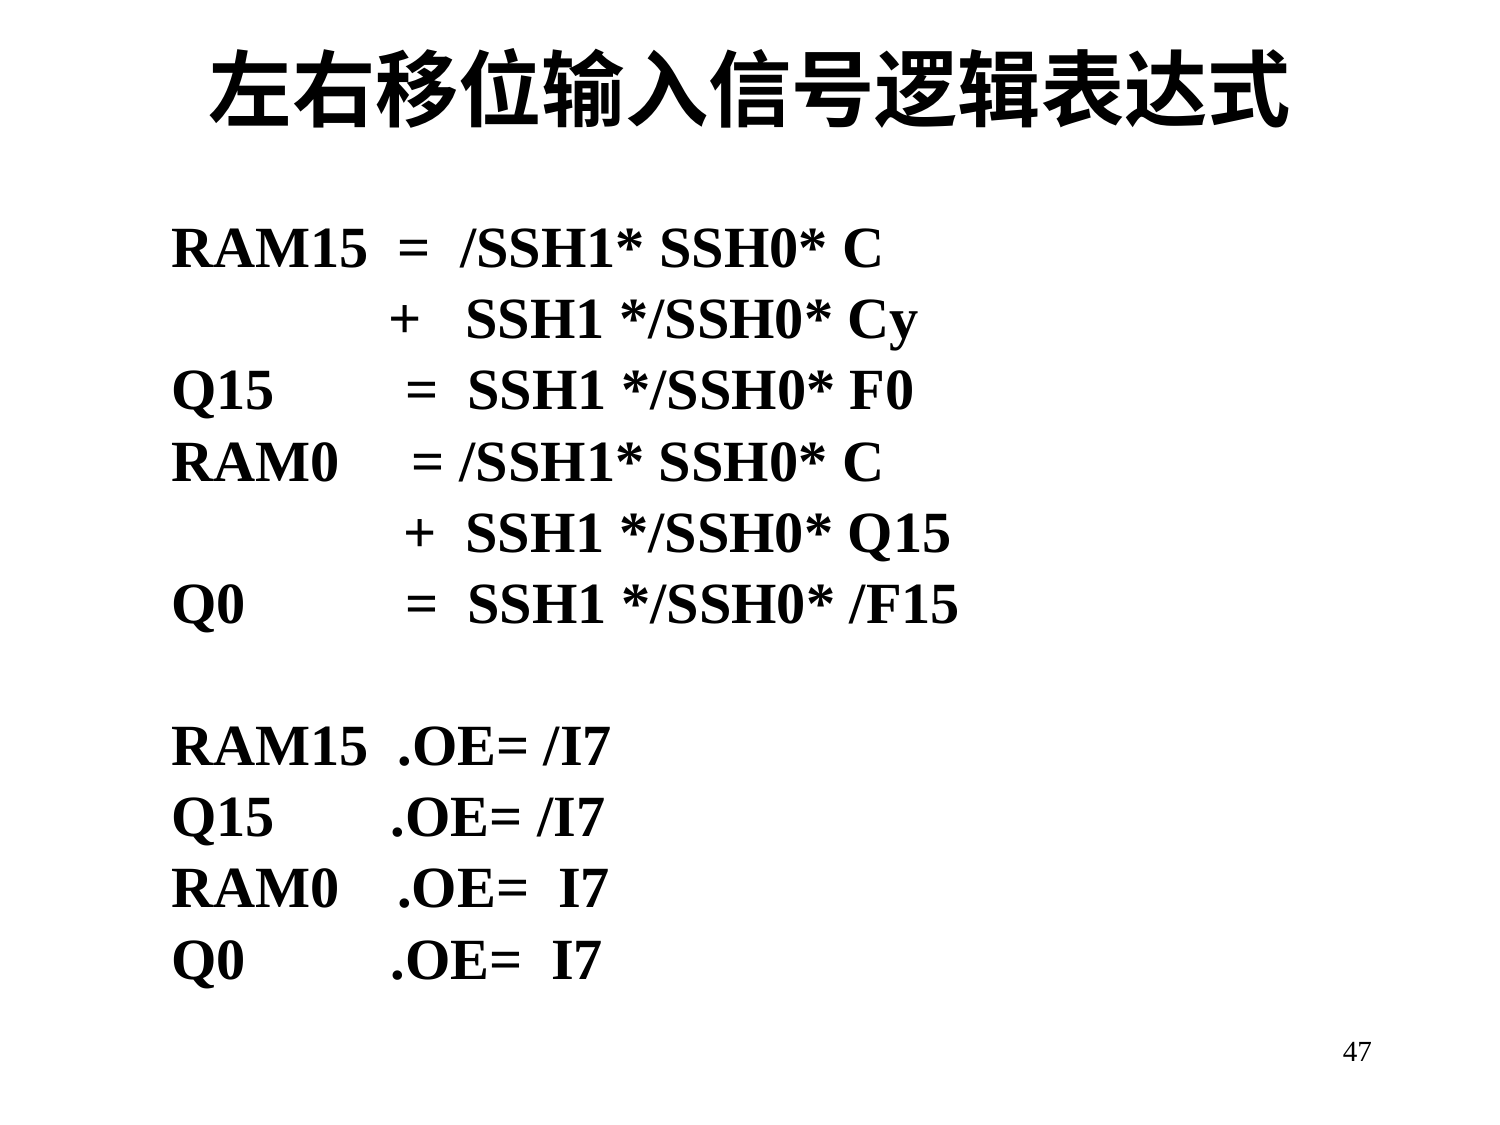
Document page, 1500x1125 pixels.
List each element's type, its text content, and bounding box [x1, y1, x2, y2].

list RAM15 = /SSH1* SSH0* C + SSH1 */SSH0* Cy Q15 = SSH1 */SSH0* F0 RAM0 = /SSH1* SSH0* C + SSH1 */SSH0* Q15 Q0 = SSH1 */SSH0* /F15 RAM15 .OE= /I7 Q15 .OE= /I7 RAM0 .OE= I7 Q0 .OE= I7 [99, 212, 1388, 1063]
slide_number 47 [1074, 1025, 1388, 1100]
title 左右移位输入信号逻辑表达式 [112, 24, 1388, 150]
